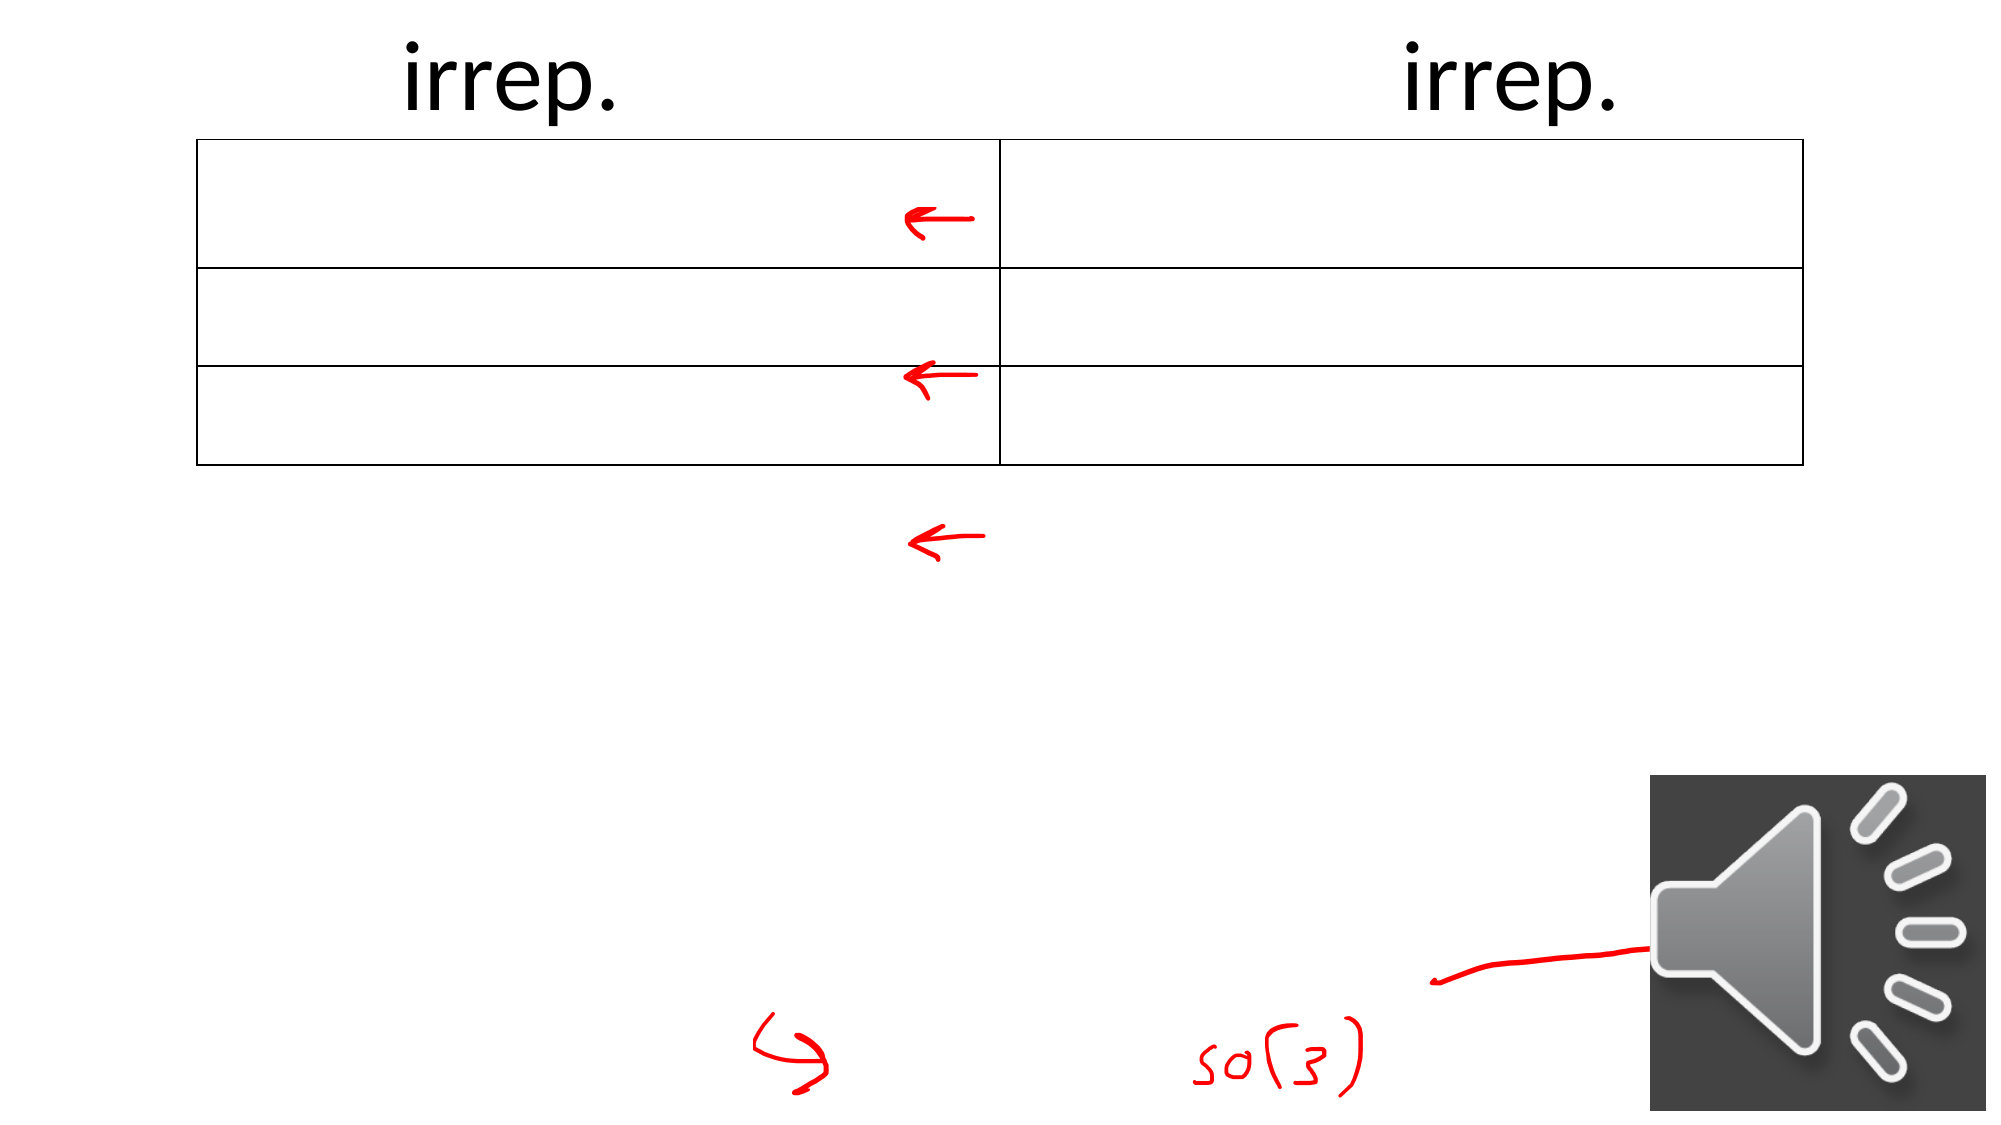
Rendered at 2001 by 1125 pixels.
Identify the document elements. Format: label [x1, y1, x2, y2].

picture [753, 207, 1987, 1112]
